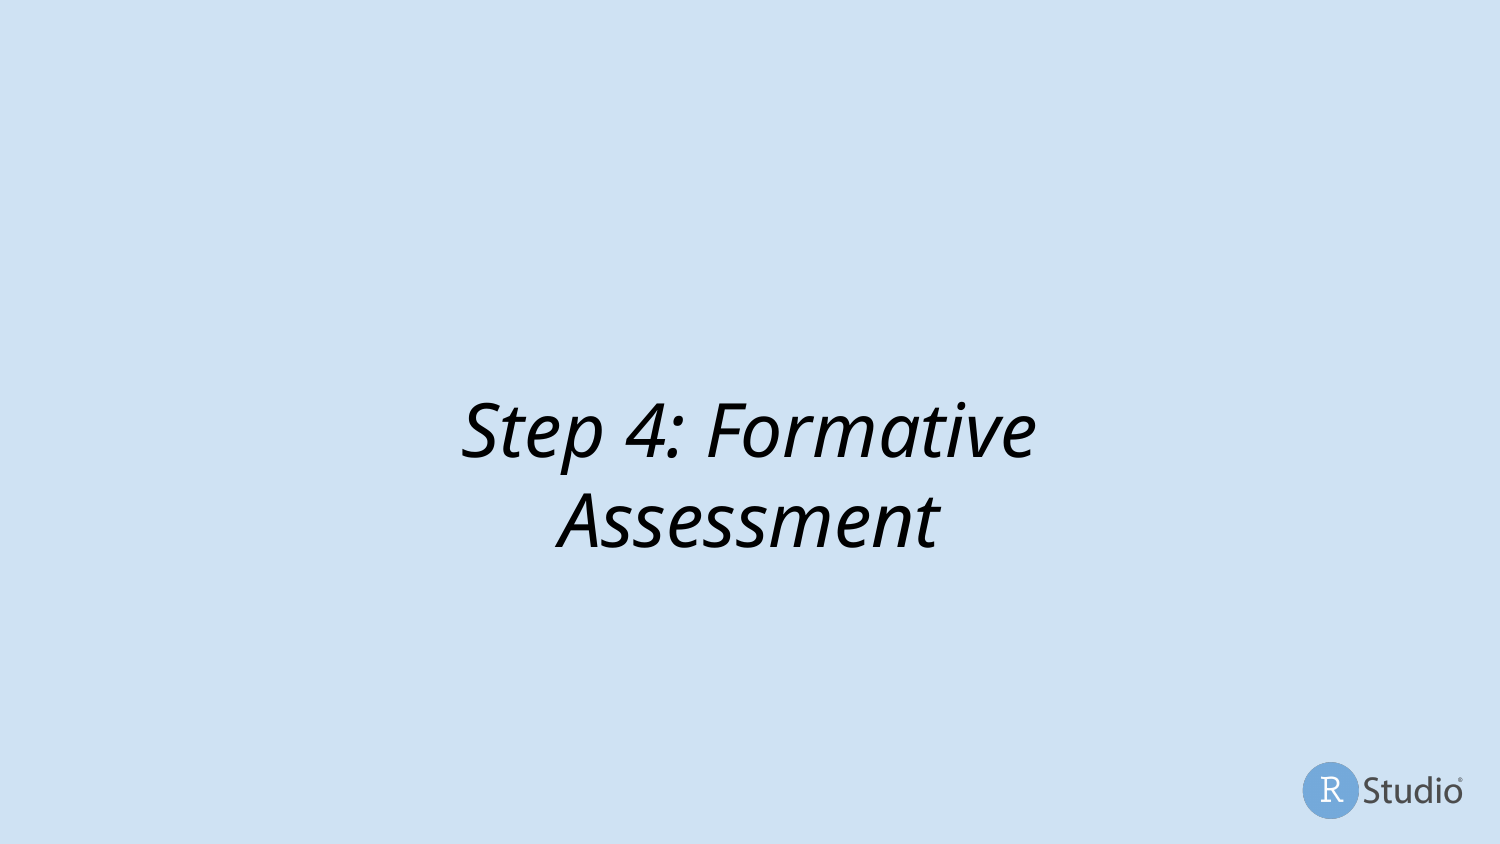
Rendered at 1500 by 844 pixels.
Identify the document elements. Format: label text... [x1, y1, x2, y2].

picture [1302, 762, 1463, 819]
text_box Step 4: Formative Assessment [277, 367, 1223, 476]
